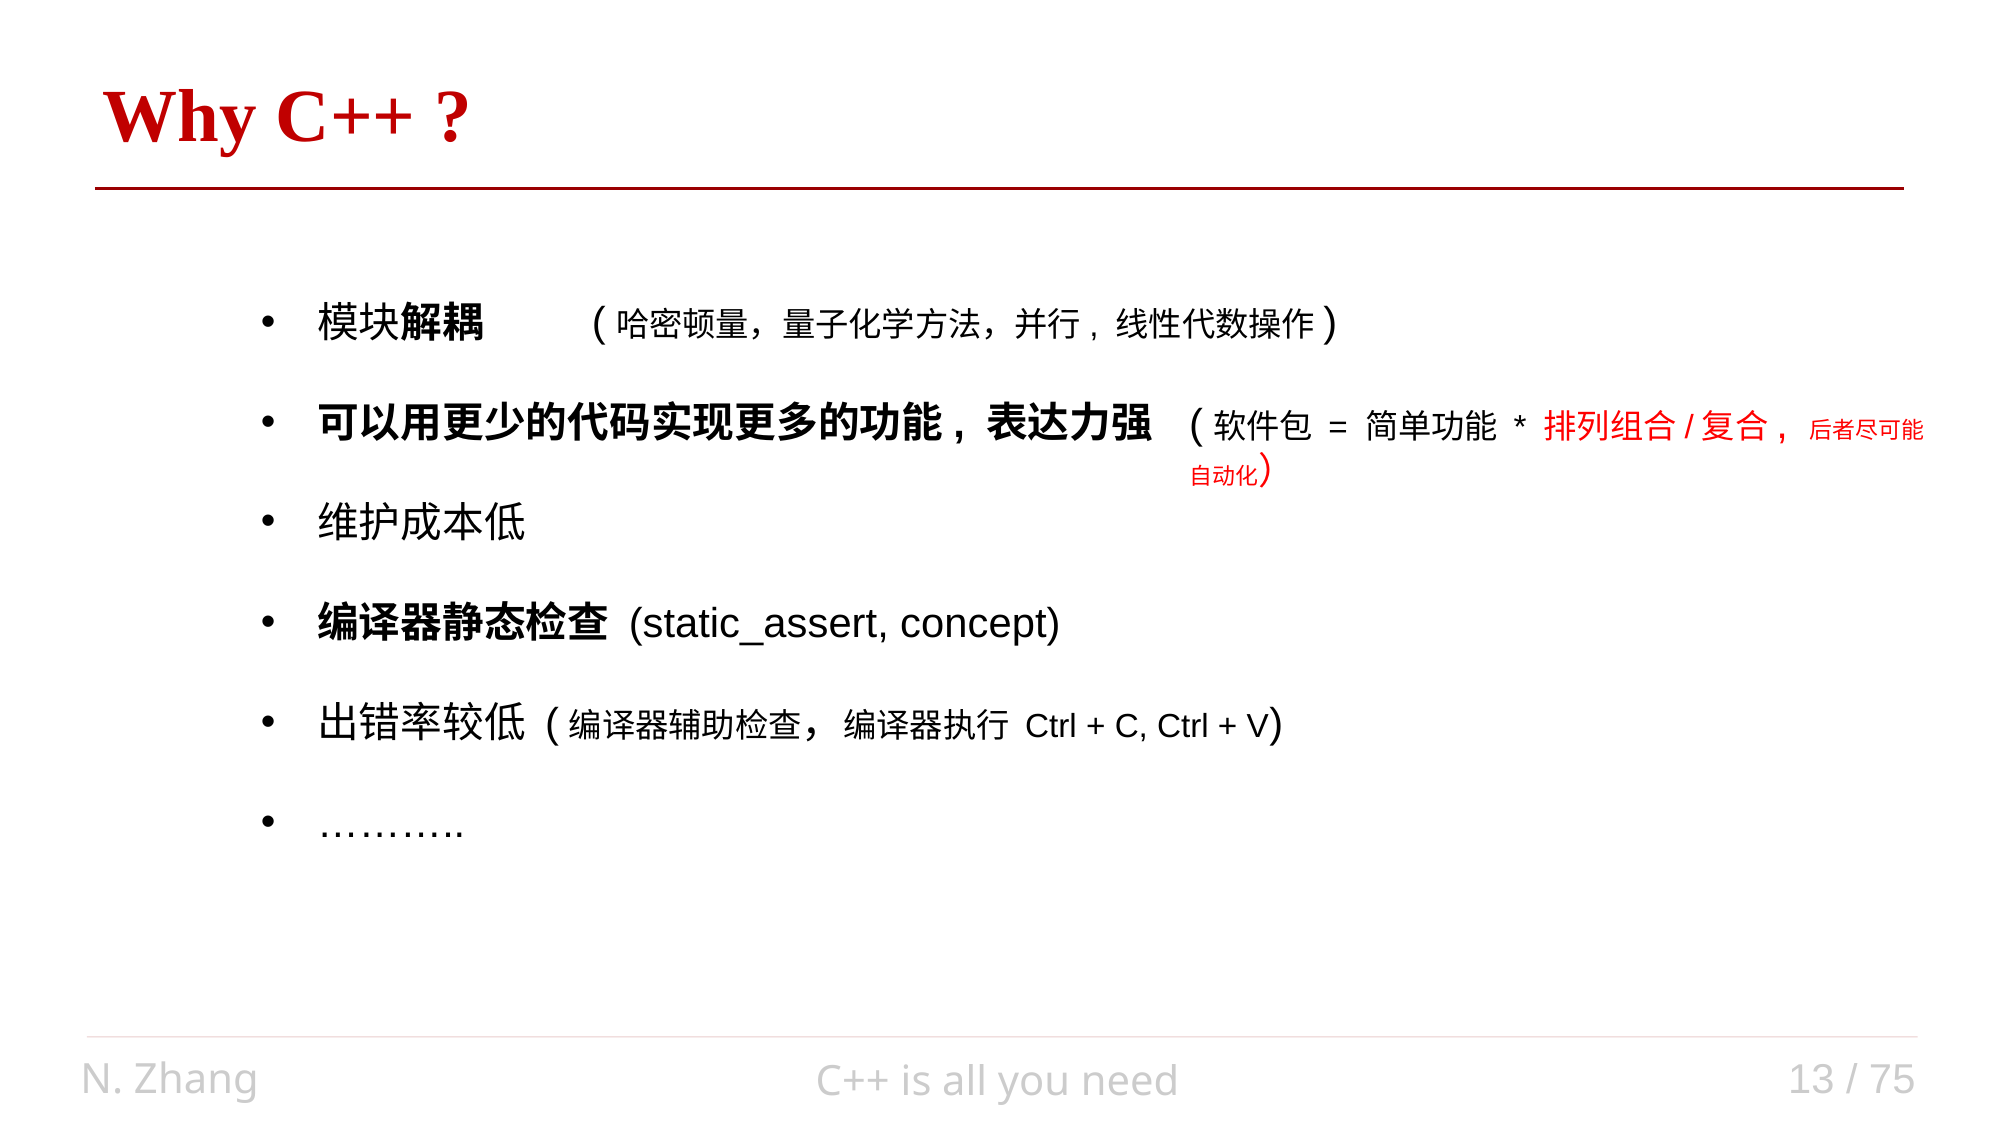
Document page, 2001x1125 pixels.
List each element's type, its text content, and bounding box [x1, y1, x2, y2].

text_box N. Zhang [65, 1044, 274, 1110]
text_box 13 / 75 [1773, 1044, 1931, 1110]
text_box Why C++ ? [88, 58, 1166, 164]
text_box (软件包 = 简单功能 * 排列组合/复合, 后者尽可能自动化） [1345, 389, 1954, 499]
text_box C++ is all you need [800, 1046, 1195, 1112]
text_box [252, 287, 1345, 960]
